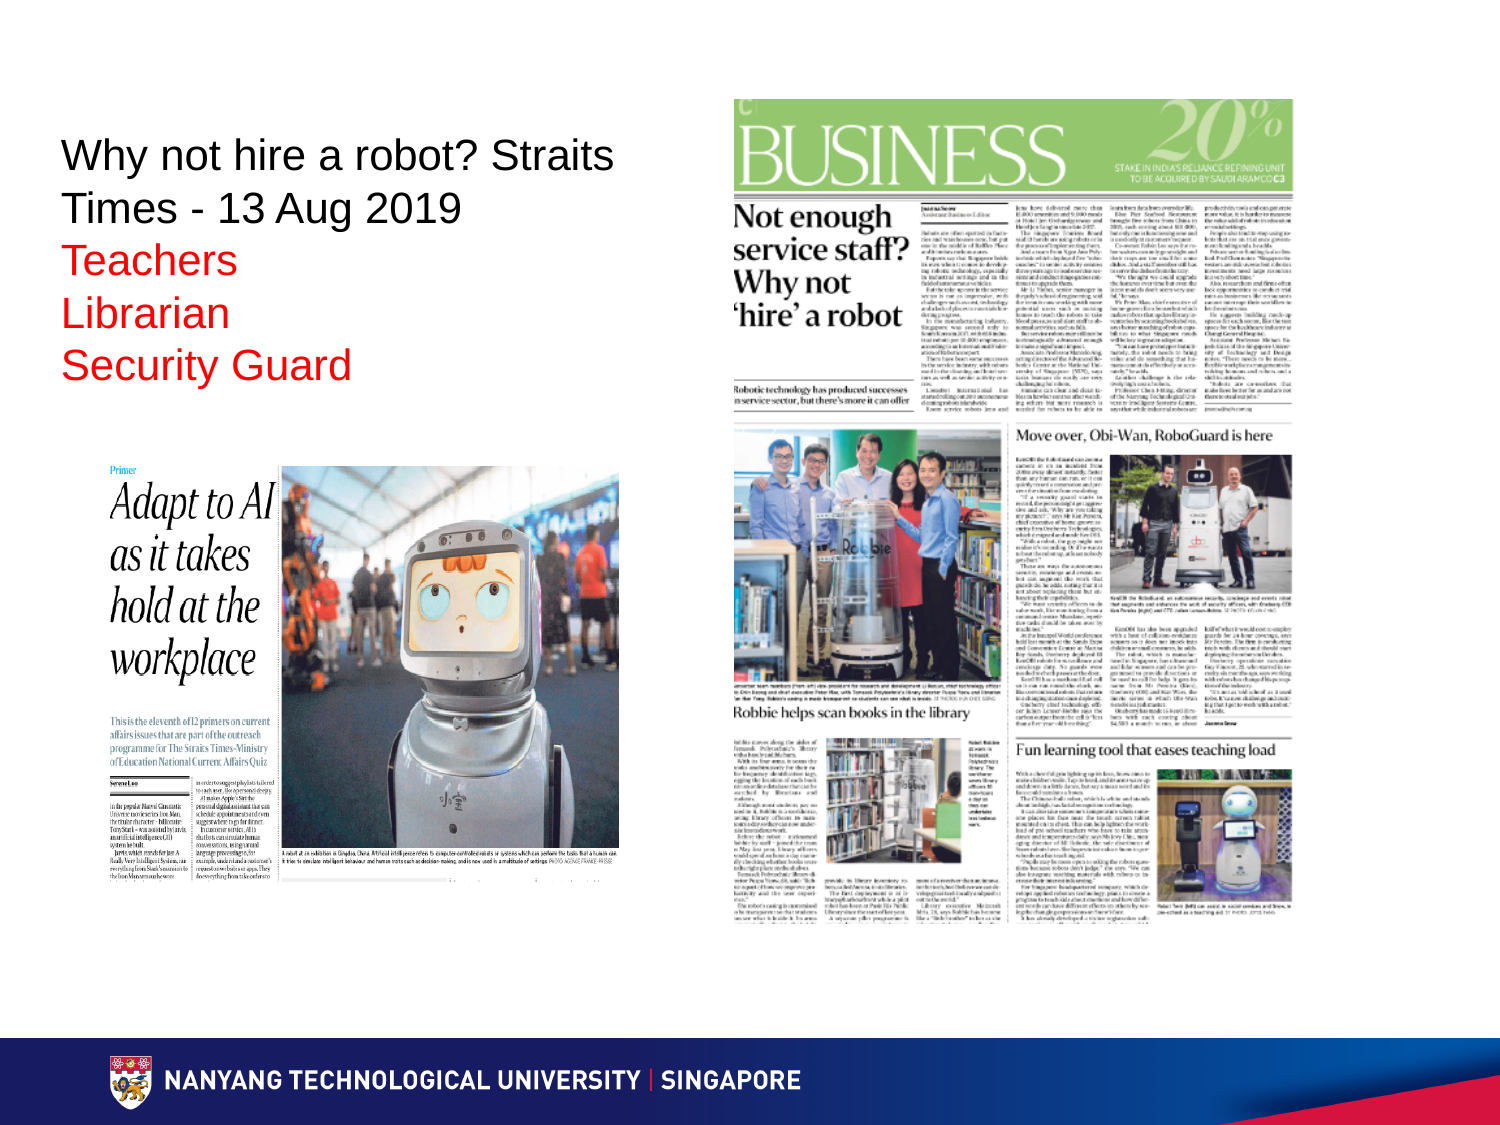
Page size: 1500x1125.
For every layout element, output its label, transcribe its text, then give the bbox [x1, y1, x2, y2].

title Why not hire a robot? Straits Times - 13 Aug 2019 Teachers Librarian Security Guard [45, 99, 670, 417]
picture [99, 455, 645, 883]
picture [734, 99, 1317, 925]
picture [0, 1038, 1500, 1125]
